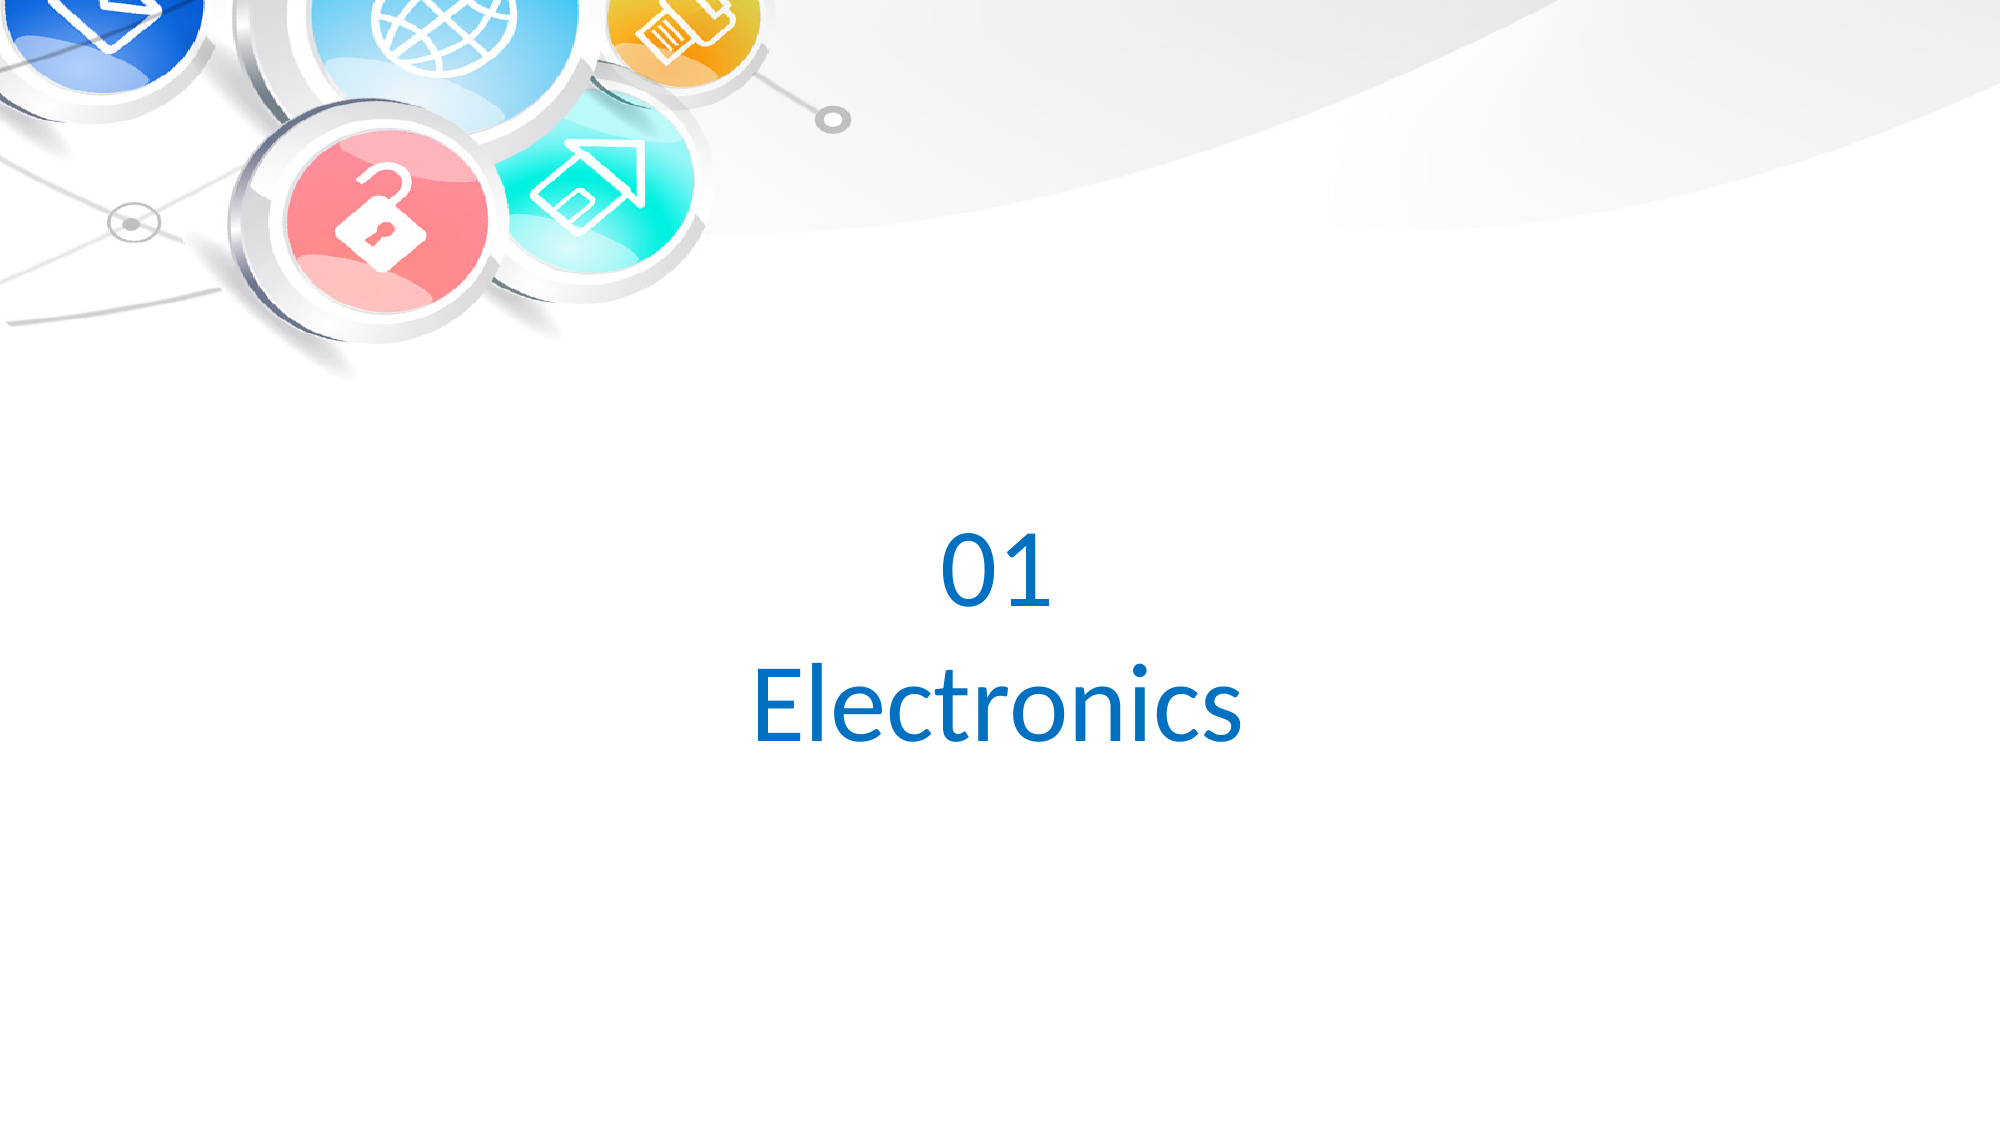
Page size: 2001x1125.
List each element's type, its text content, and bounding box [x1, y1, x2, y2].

picture [0, 0, 2001, 1125]
title 01 Electronics [112, 448, 1883, 810]
